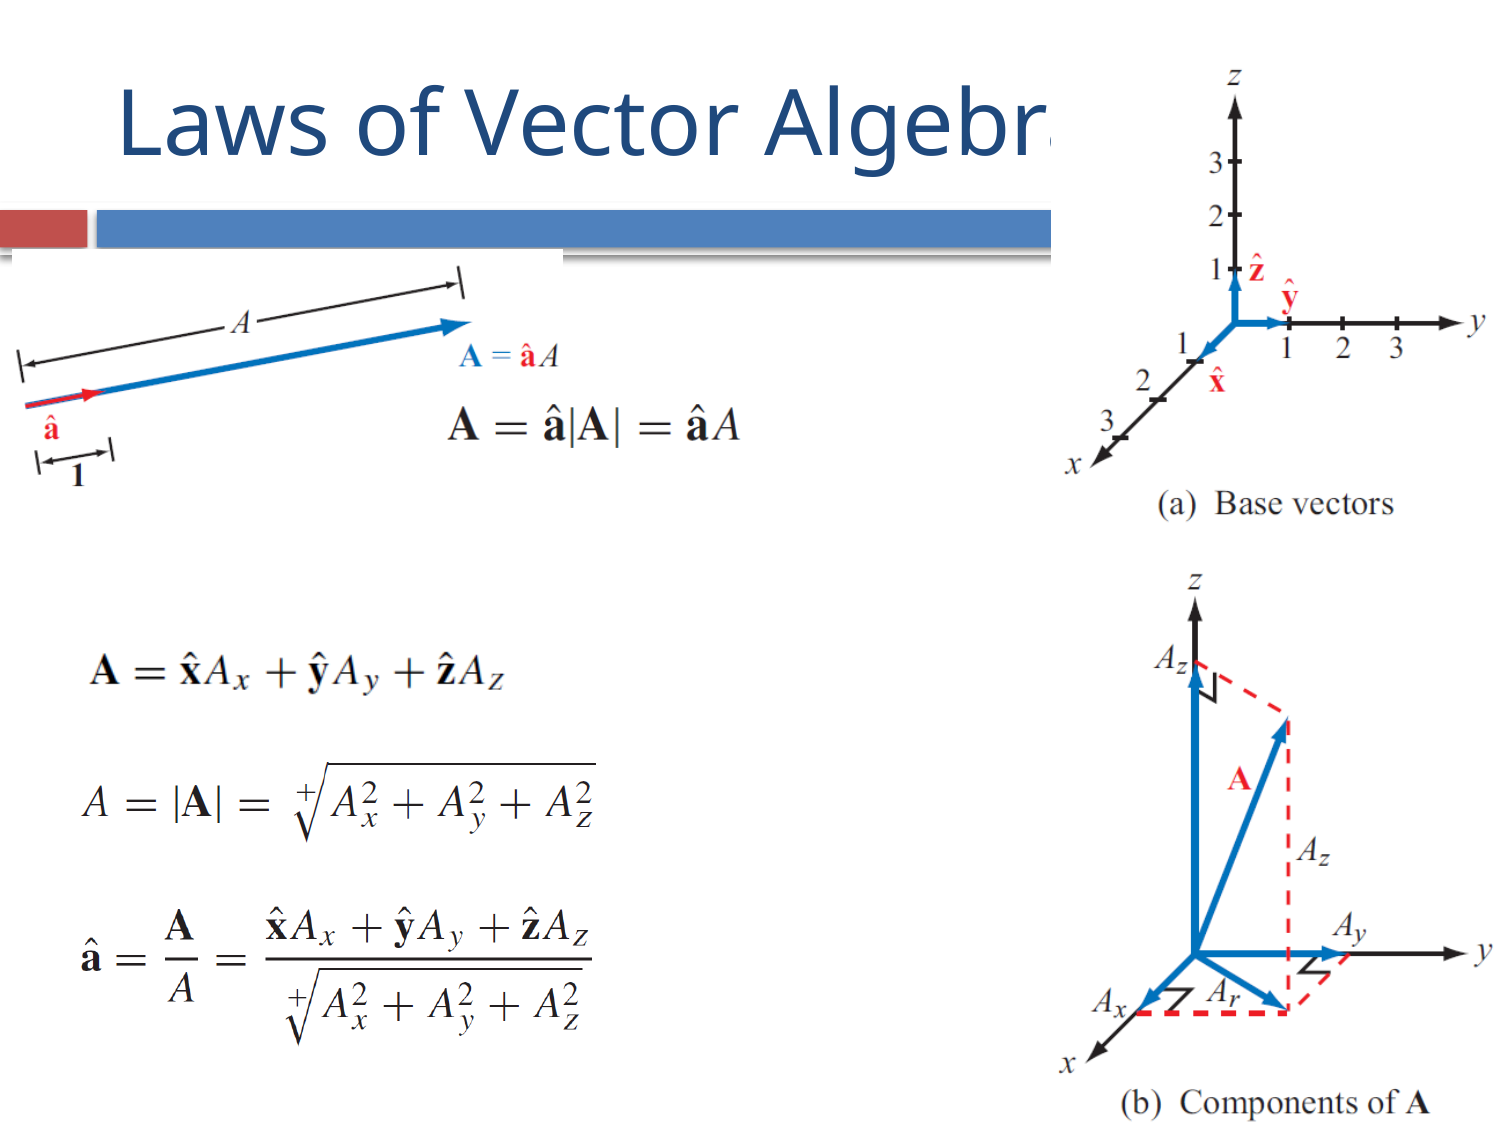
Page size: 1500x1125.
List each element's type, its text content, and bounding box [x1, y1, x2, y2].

picture [74, 899, 595, 1051]
title Laws of Vector Algebra [100, 37, 1438, 200]
picture [74, 753, 602, 850]
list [443, 398, 745, 450]
picture [1051, 62, 1500, 1125]
picture [12, 249, 563, 494]
picture [77, 642, 510, 704]
